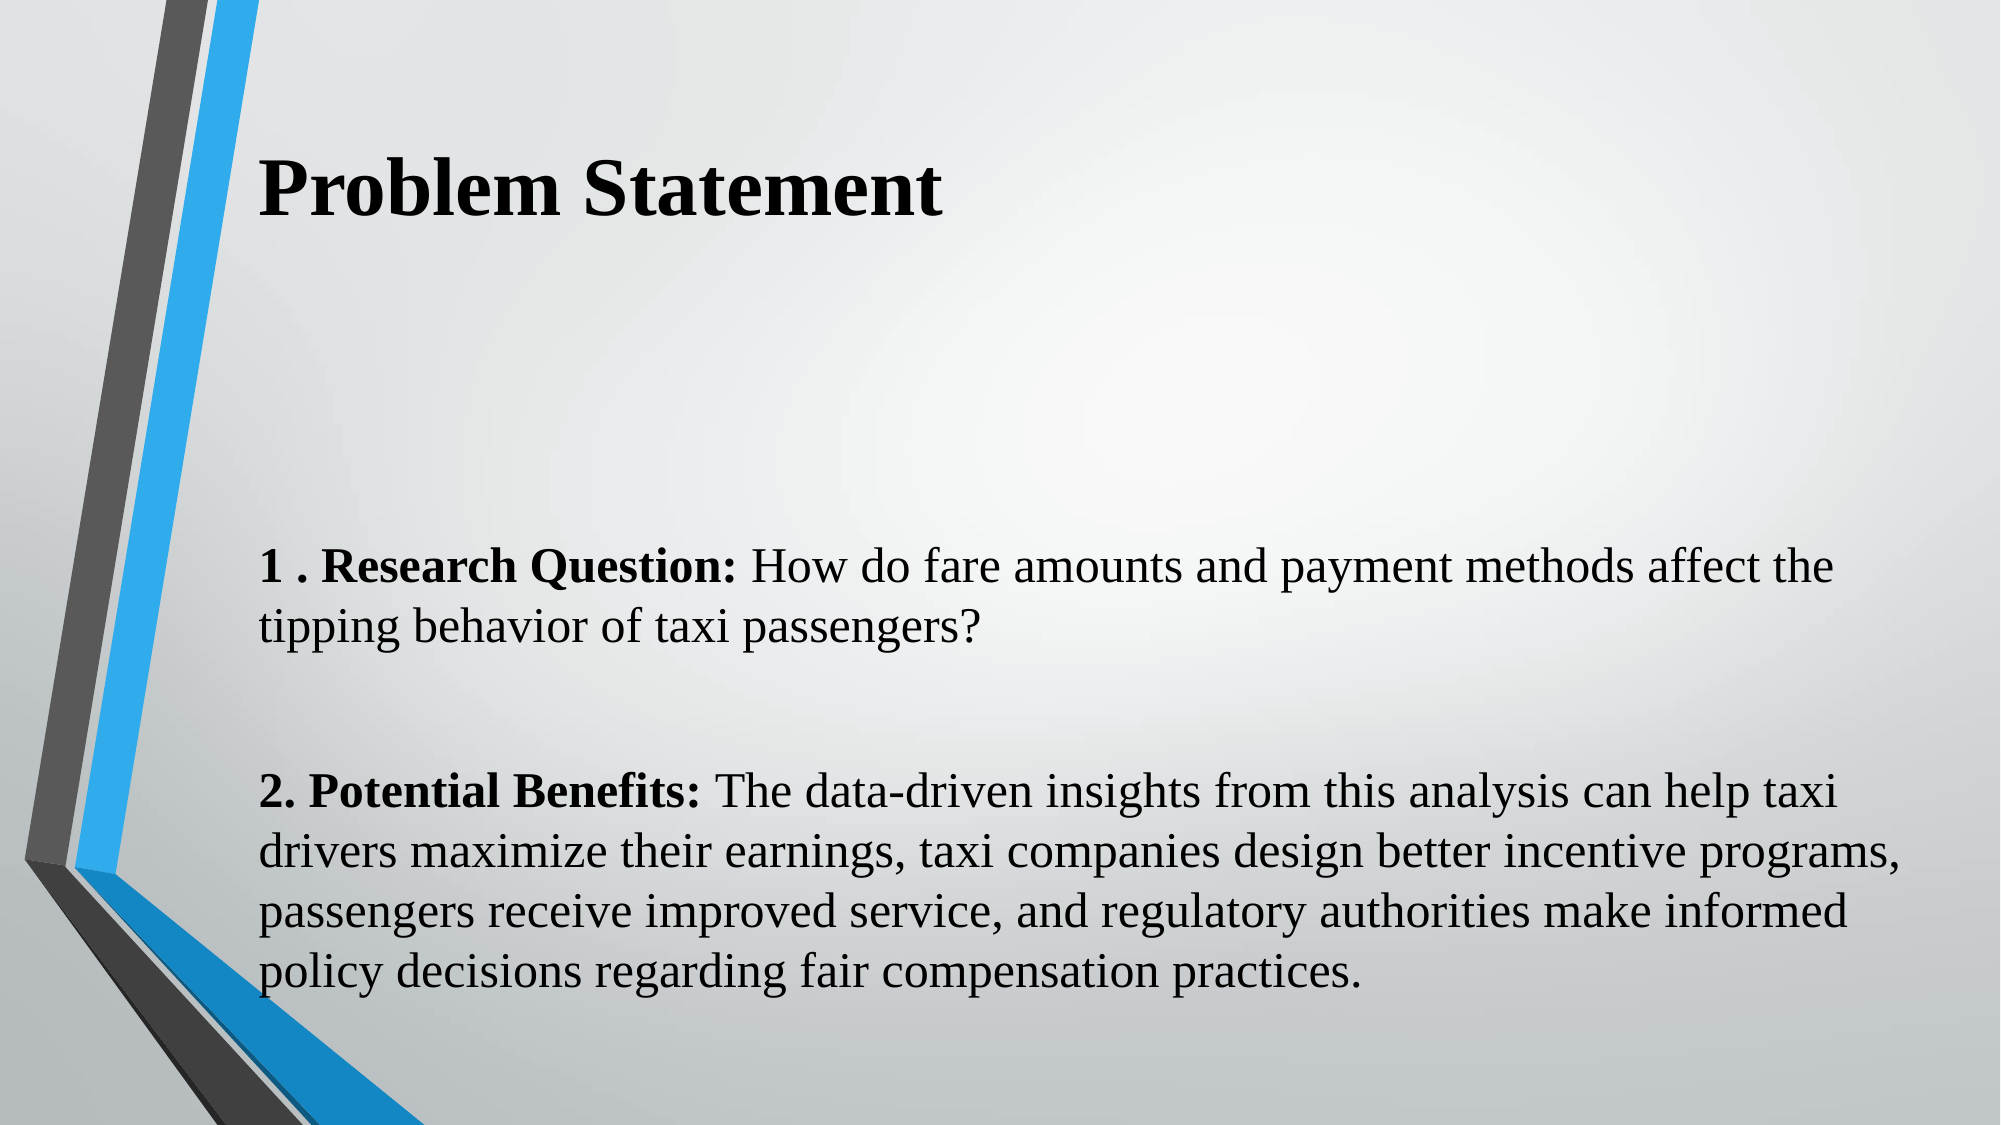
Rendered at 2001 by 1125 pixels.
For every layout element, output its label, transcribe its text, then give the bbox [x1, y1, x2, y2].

title Problem Statement [243, 112, 1817, 352]
list 1 . Research Question: How do fare amounts and payment methods affect the tipping behavior of taxi passengers? 2. Potential Benefits: The data-driven insights from this analysis can help taxi drivers maximize their earnings, taxi companies design better incentive programs, passengers receive improved service, and regulatory authorities make informed policy decisions regarding fair compensation practices. [243, 525, 1973, 1125]
